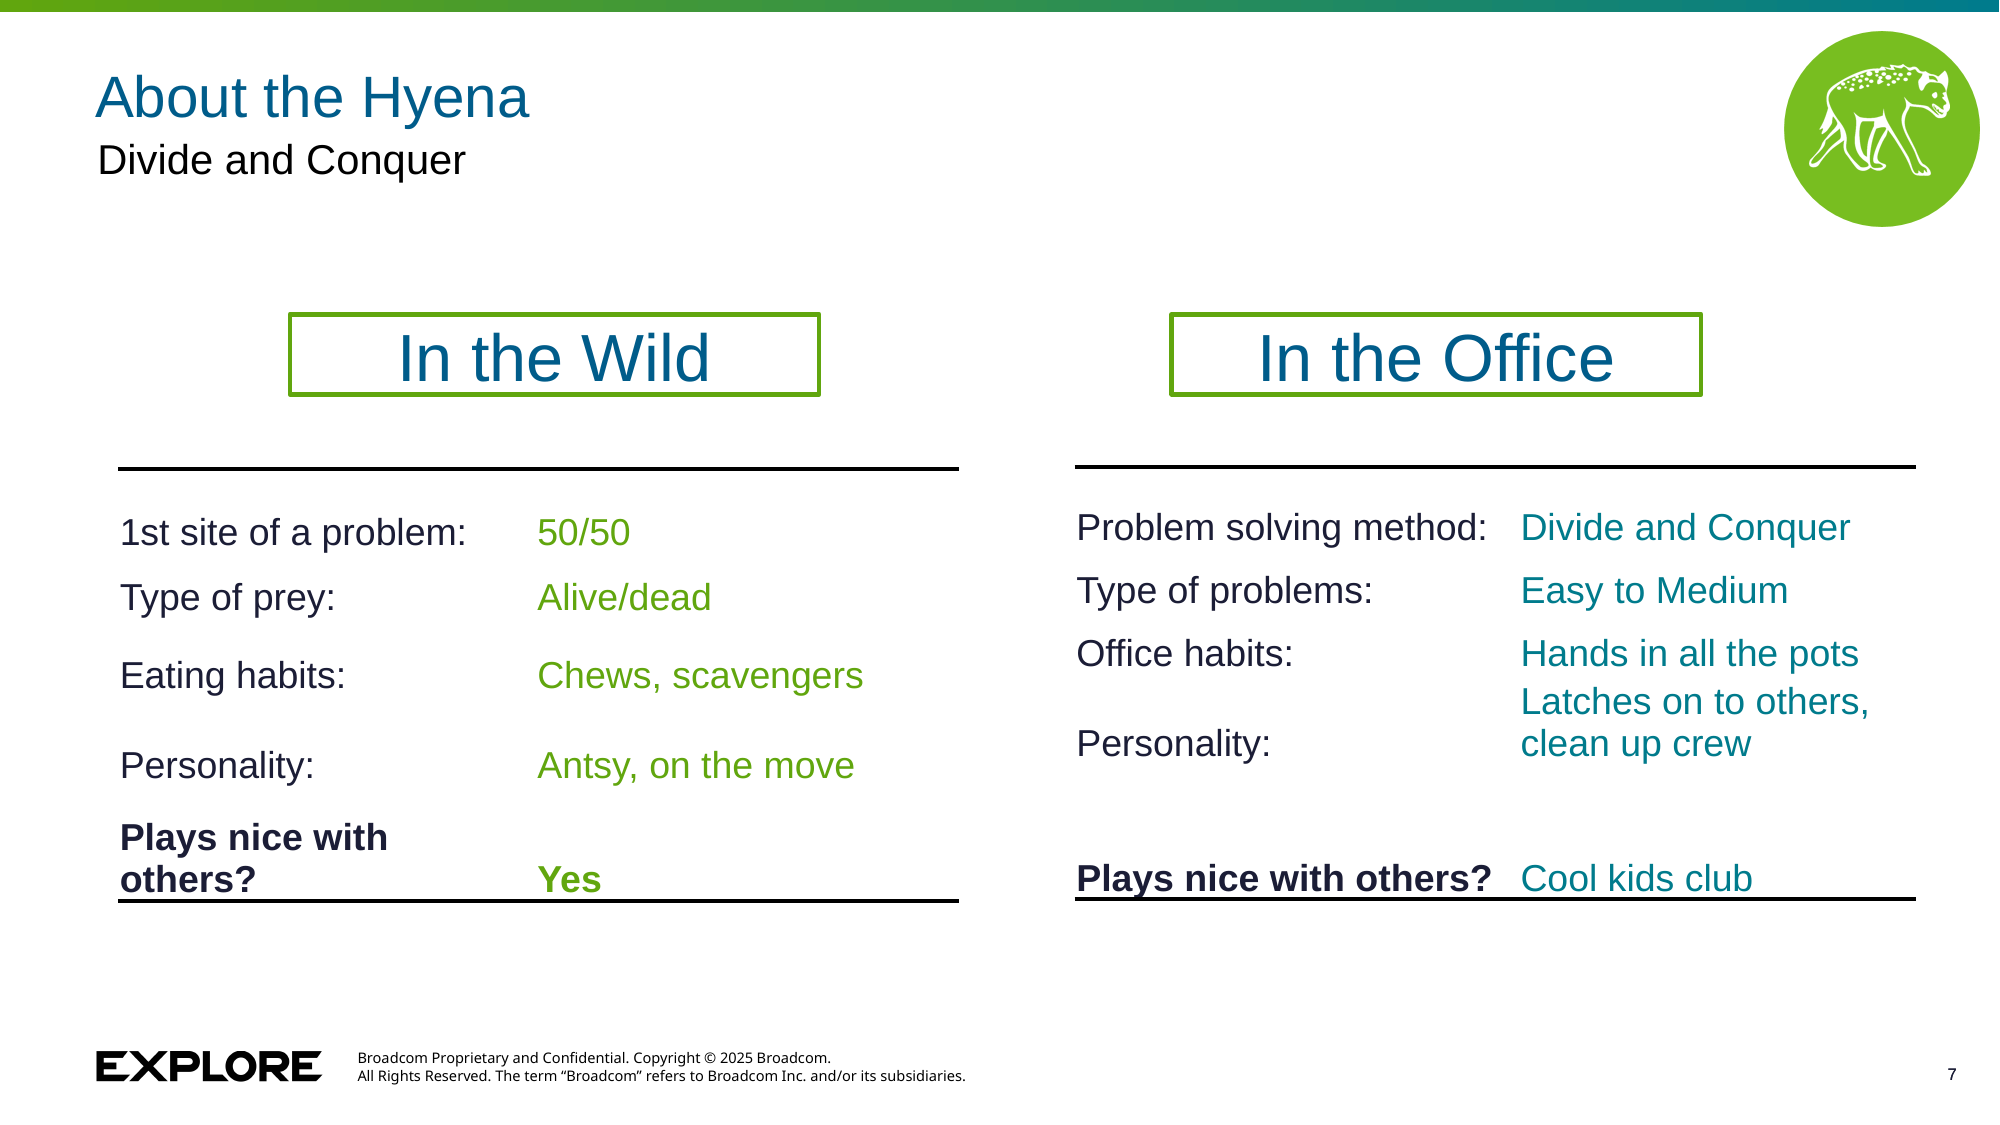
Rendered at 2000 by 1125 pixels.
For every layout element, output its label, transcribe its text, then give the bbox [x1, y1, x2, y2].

table_cell Hands in all the pots [1519, 611, 1916, 675]
picture [1764, 17, 2000, 243]
table_cell Type of problems: [1075, 548, 1519, 611]
subtitle Divide and Conquer [97, 133, 1759, 174]
text_box In the Wild [289, 314, 820, 395]
title About the Hyena [95, 67, 1759, 131]
table_cell Eating habits: [118, 619, 536, 696]
table_cell Personality: [118, 696, 536, 787]
table_cell Plays nice with others? [1075, 764, 1519, 897]
table_header 1st site of a problem: [118, 471, 536, 553]
table_cell Alive/dead [536, 553, 959, 619]
table_header 50/50 [536, 471, 959, 553]
table_cell Easy to Medium [1519, 548, 1916, 611]
picture [96, 1051, 323, 1082]
table_cell Plays nice with others? [118, 787, 536, 899]
table_cell Office habits: [1075, 611, 1519, 675]
table_cell Antsy, on the move [536, 696, 959, 787]
table_cell Type of prey: [118, 553, 536, 619]
table_cell Personality: [1075, 675, 1519, 764]
table_header Divide and Conquer [1519, 469, 1916, 548]
table_cell Latches on to others, clean up crew [1519, 675, 1916, 764]
table_cell Chews, scavengers [536, 619, 959, 696]
table_cell Yes [536, 787, 959, 899]
text_box In the Office [1171, 314, 1702, 395]
table_cell Cool kids club [1519, 764, 1916, 897]
table_header Problem solving method: [1075, 469, 1519, 548]
